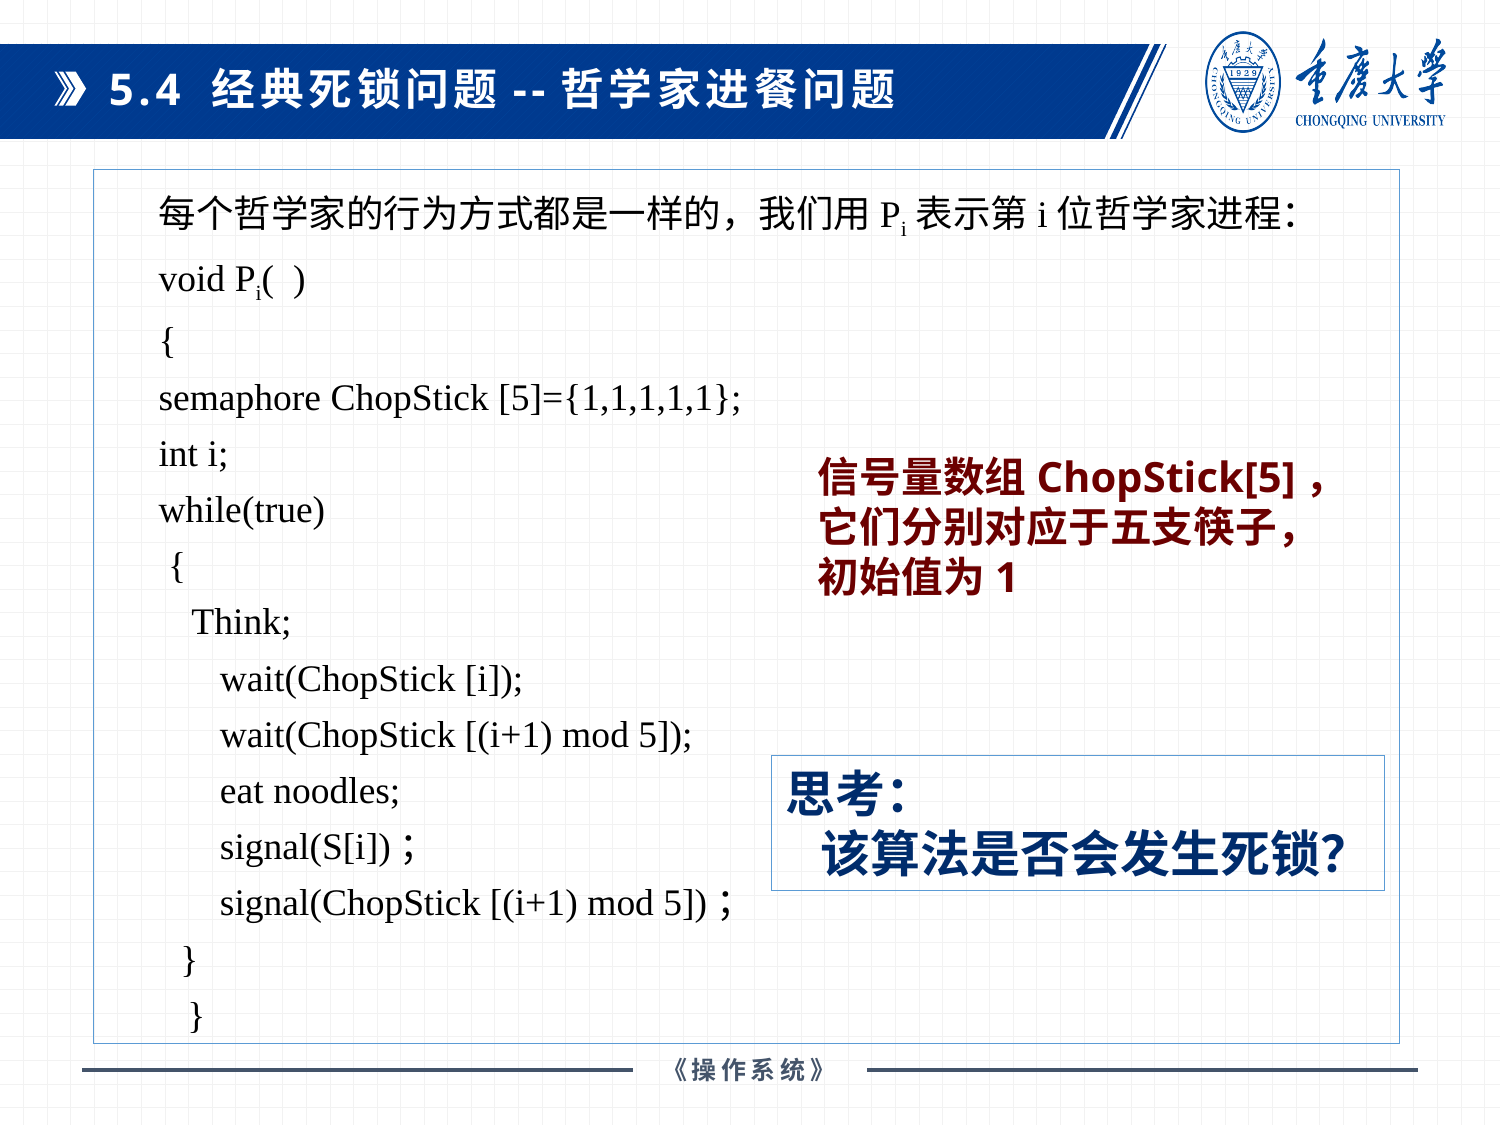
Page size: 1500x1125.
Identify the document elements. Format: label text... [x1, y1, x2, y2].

text_box 思考： 该算法是否会发生死锁？ [771, 755, 1385, 891]
text_box 信号量数组ChopStick[5]， 它们分别对应于五支筷子， 初始值为1 [803, 443, 1378, 609]
text_box 每个哲学家的行为方式都是一样的，我们用Pi表示第i位哲学家进程： void Pi( ) { semaphore ChopStick [5]={1,1,1,1,1}; int i; while(true) { Think; wait(ChopStick [i]); wait(ChopStick [(i+1) mod 5]); eat noodles; signal(S[i])； signal(ChopStick [(i+1) mod 5])； } } [93, 169, 1400, 1044]
picture [1205, 31, 1446, 133]
list 5.4 经典死锁问题--哲学家进餐问题 [93, 60, 1029, 144]
